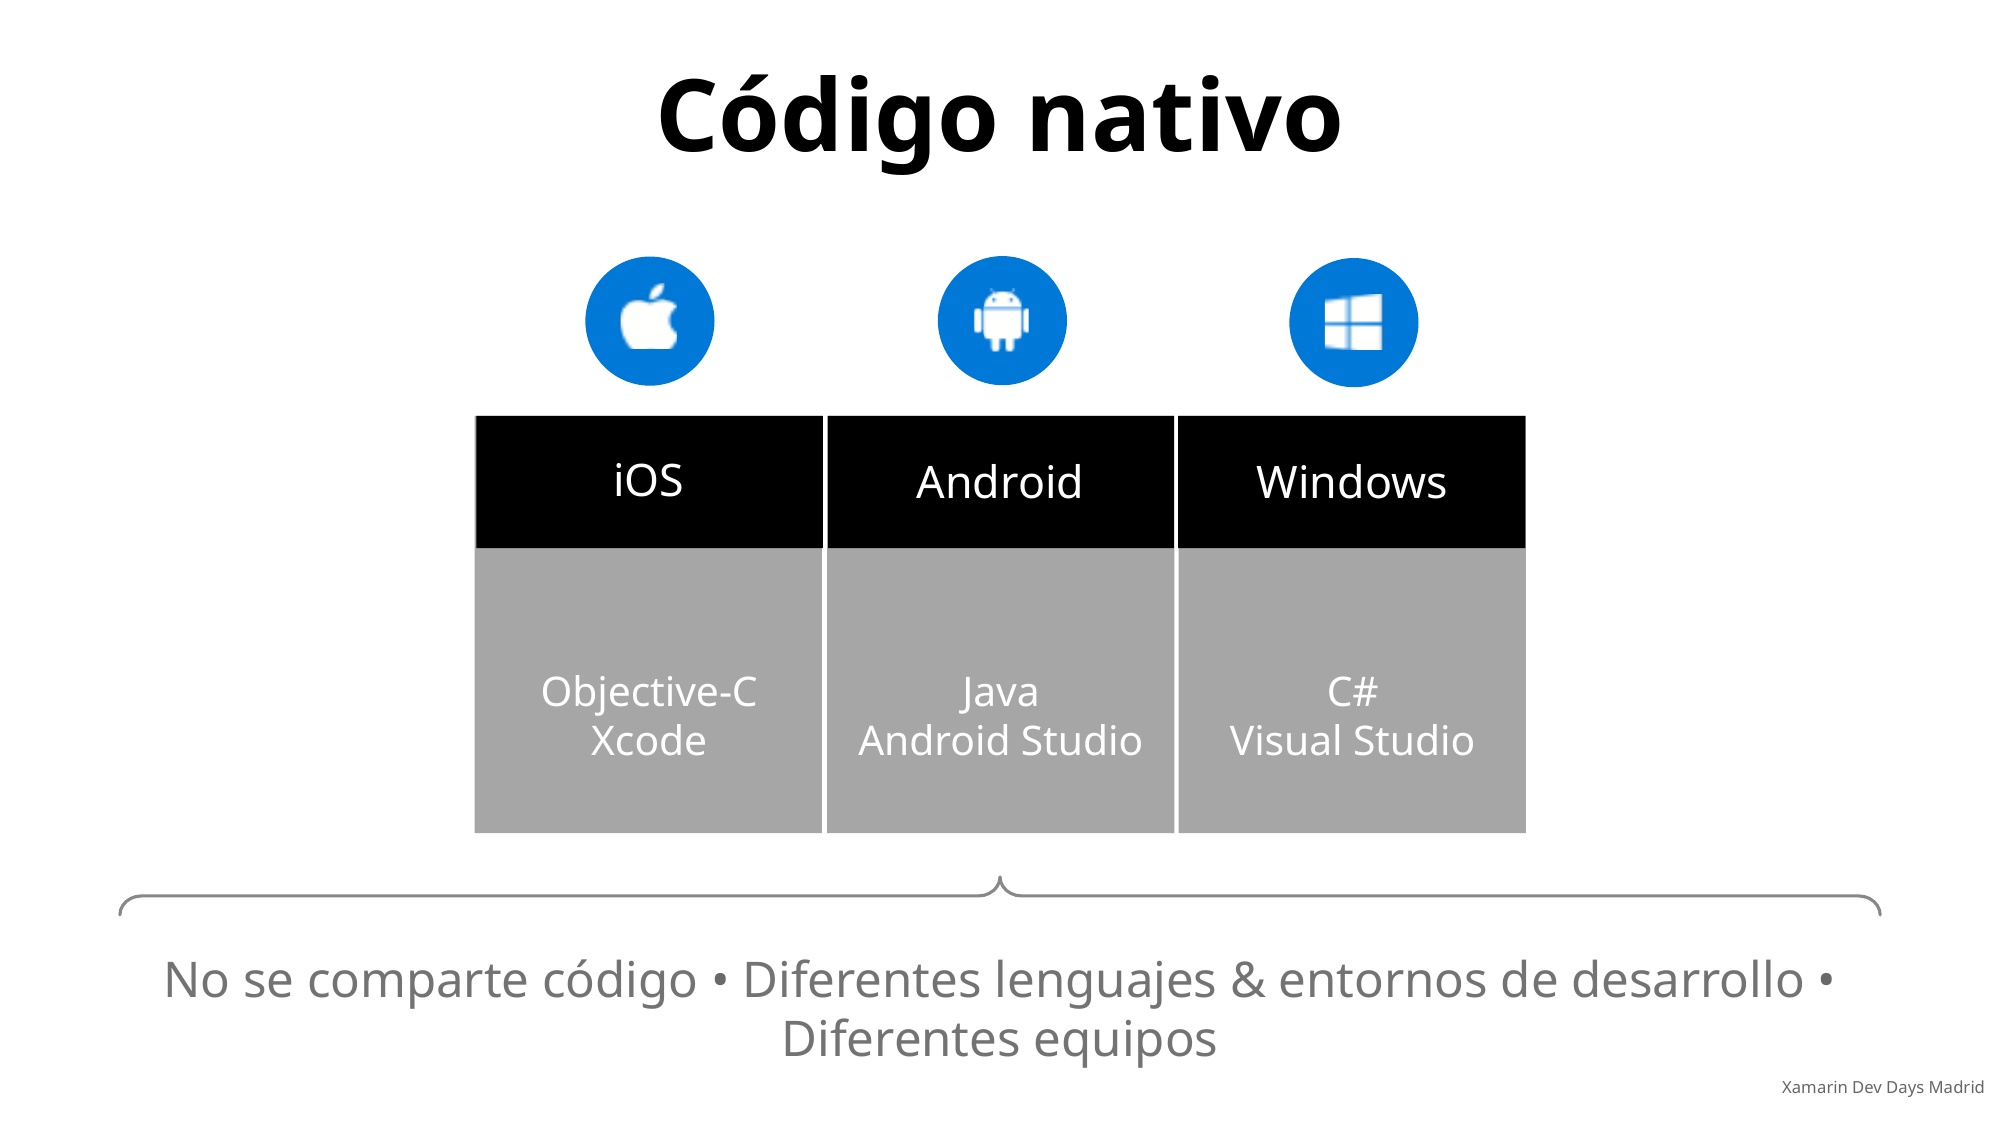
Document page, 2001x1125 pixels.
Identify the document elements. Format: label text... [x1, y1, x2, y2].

text_box Objective-C Xcode [476, 642, 822, 788]
text_box [827, 415, 1174, 549]
text_box Android [828, 429, 1174, 531]
text_box [826, 415, 1175, 834]
text_box [1178, 549, 1526, 834]
text_box Java Android Studio [828, 642, 1174, 788]
text_box [1178, 415, 1526, 549]
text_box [937, 256, 1067, 386]
text_box [476, 415, 823, 549]
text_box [1289, 258, 1419, 388]
text_box Windows [1179, 429, 1525, 531]
text_box iOS [476, 427, 822, 529]
text_box No se comparte código • Diferentes lenguajes & entornos de desarrollo • Diferentes equipos [68, 925, 1932, 1090]
text_box C# Visual Studio [1180, 642, 1526, 788]
text_box [474, 415, 822, 834]
title Código nativo [44, 47, 1957, 196]
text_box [585, 256, 715, 386]
text_box [119, 876, 1881, 916]
